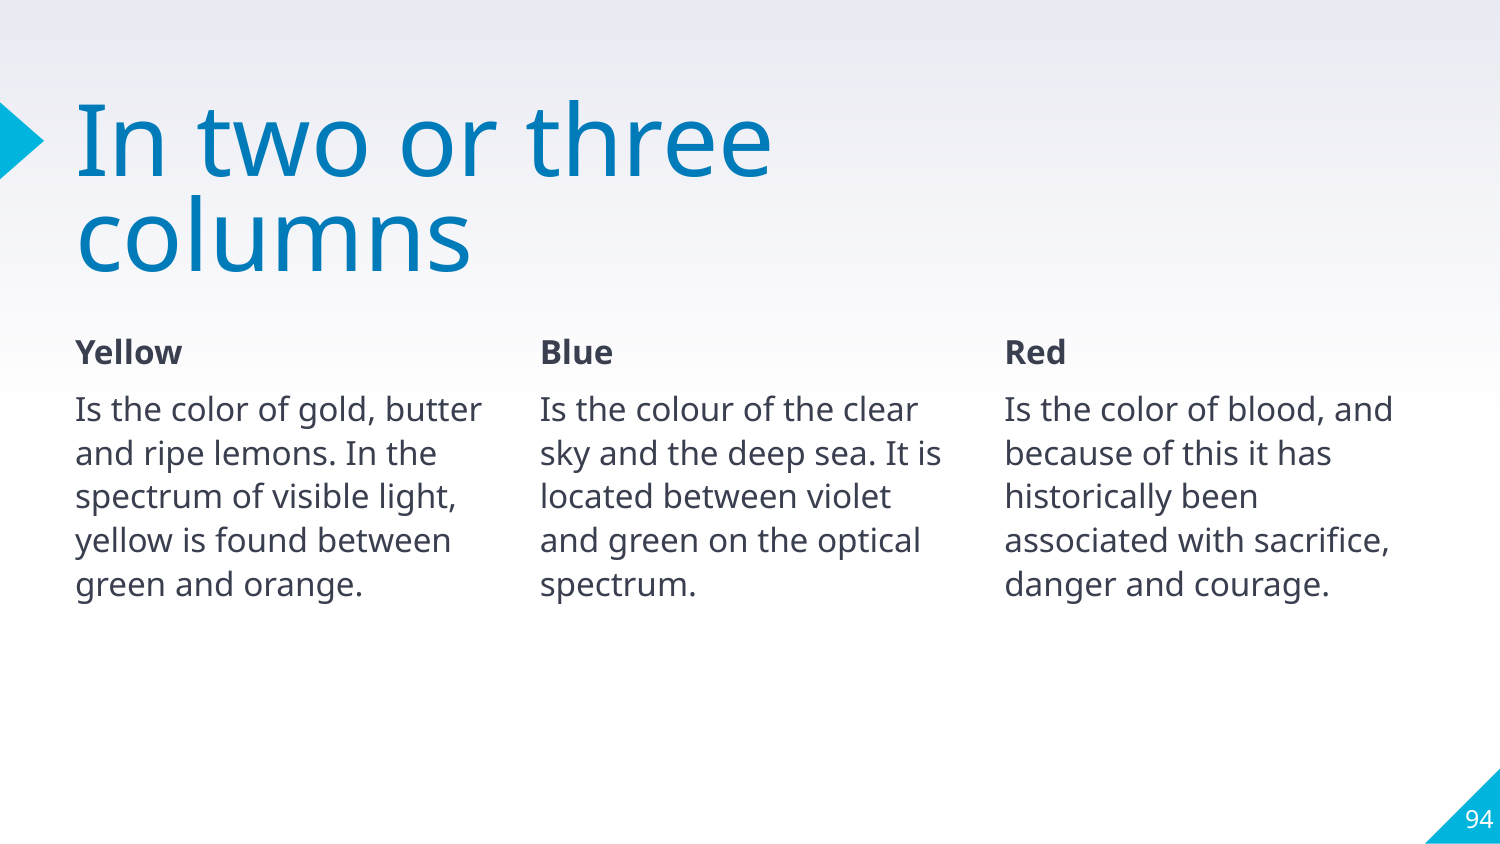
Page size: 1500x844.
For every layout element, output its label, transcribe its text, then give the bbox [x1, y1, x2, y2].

slide_number 94 [1418, 760, 1494, 838]
list Yellow Is the color of gold, butter and ripe lemons. In the spectrum of visible light, yellow is found between green and orange. [75, 327, 496, 767]
list Red Is the color of blood, and because of this it has historically been associated with sacrifice, danger and courage. [1004, 327, 1425, 767]
title In two or three columns [75, 99, 1001, 277]
list Blue Is the colour of the clear sky and the deep sea. It is located between violet and green on the optical spectrum. [539, 327, 961, 767]
